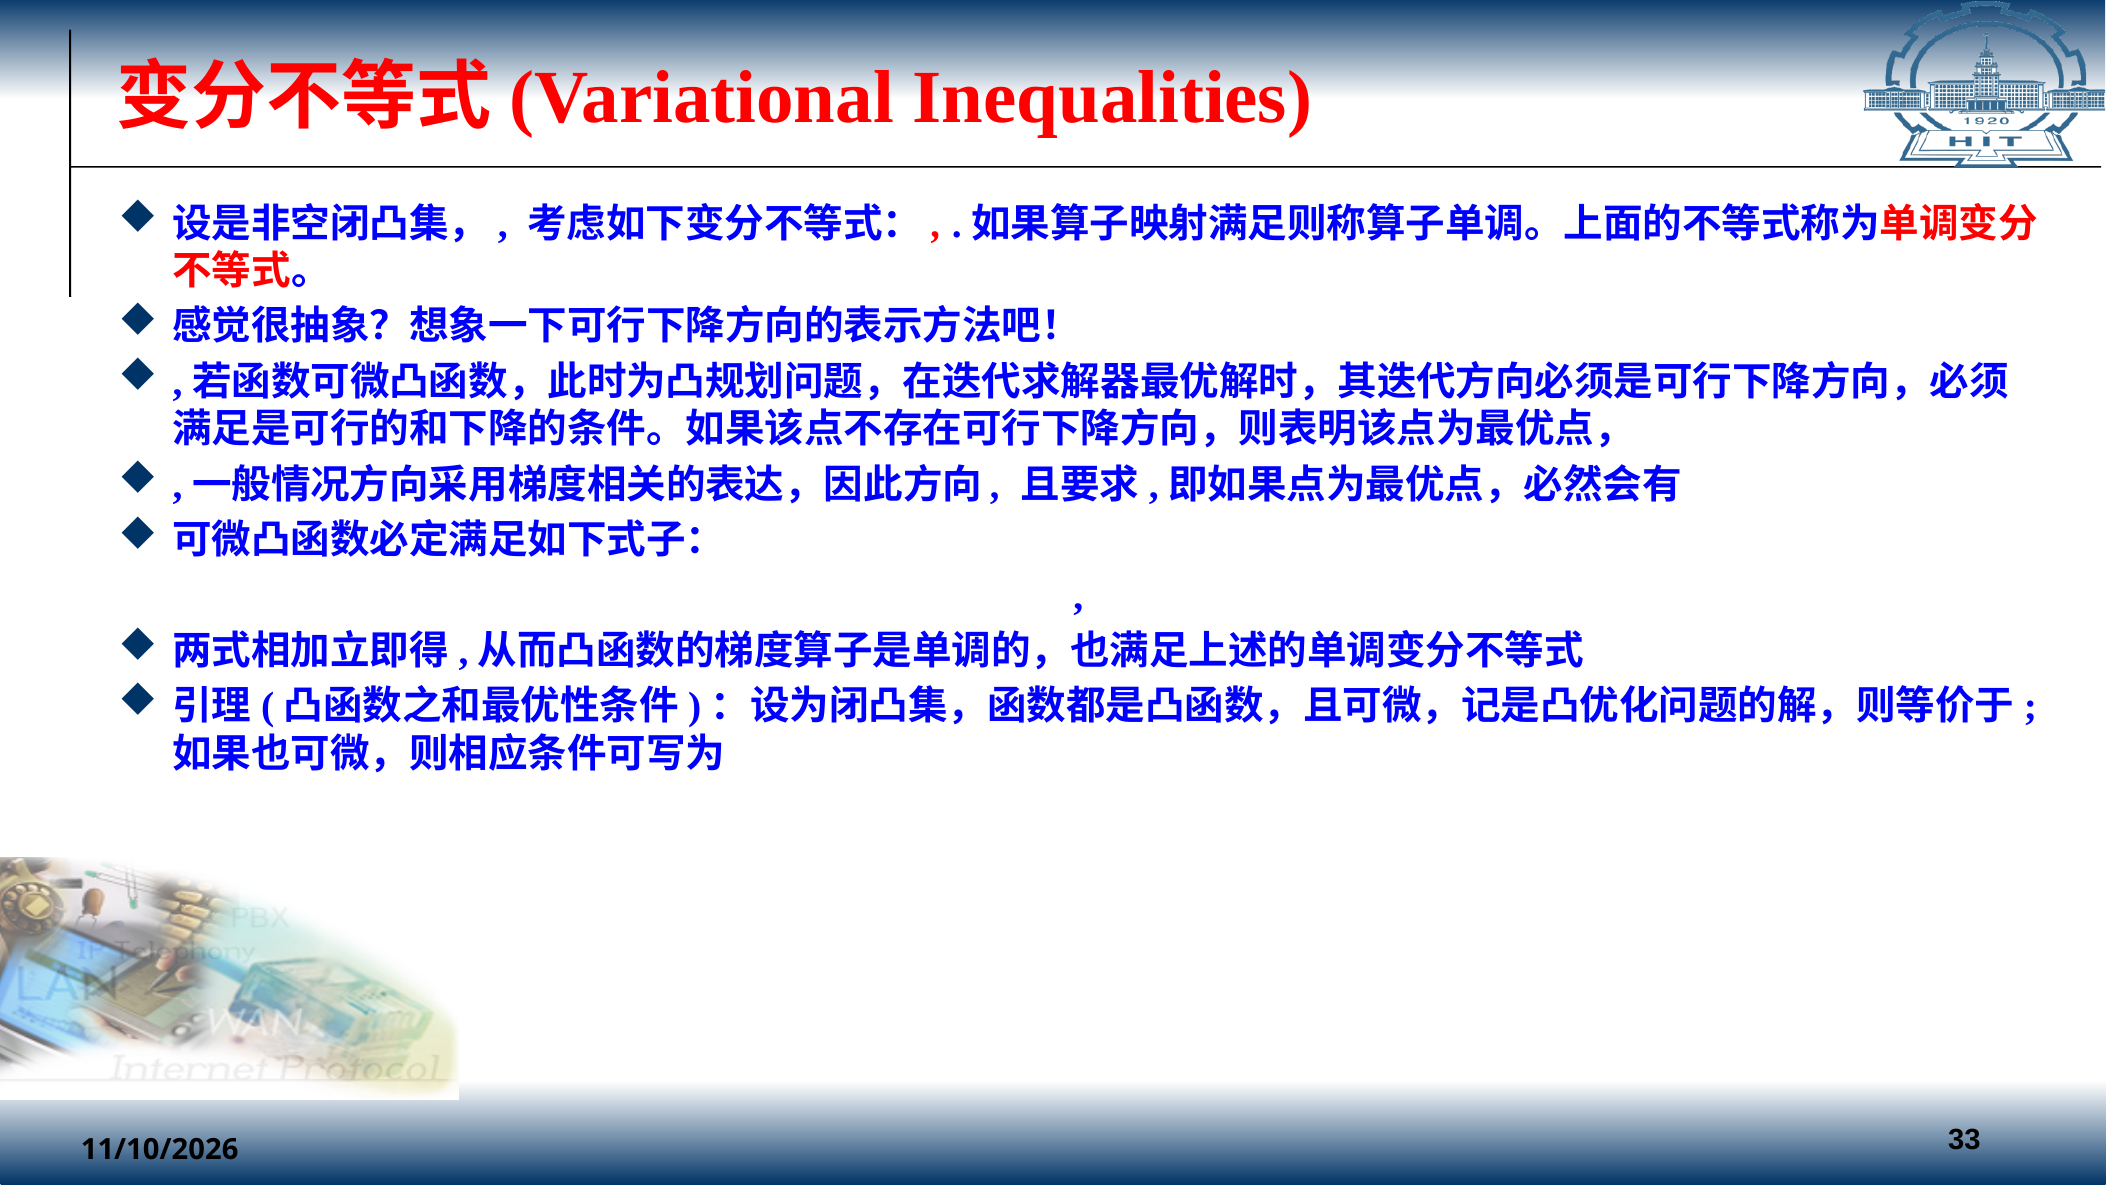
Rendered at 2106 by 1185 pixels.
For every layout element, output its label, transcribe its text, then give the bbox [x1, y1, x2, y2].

picture [1863, 1, 2106, 167]
title 变分不等式(Variational Inequalities) [101, 29, 1941, 155]
picture [0, 857, 459, 1100]
